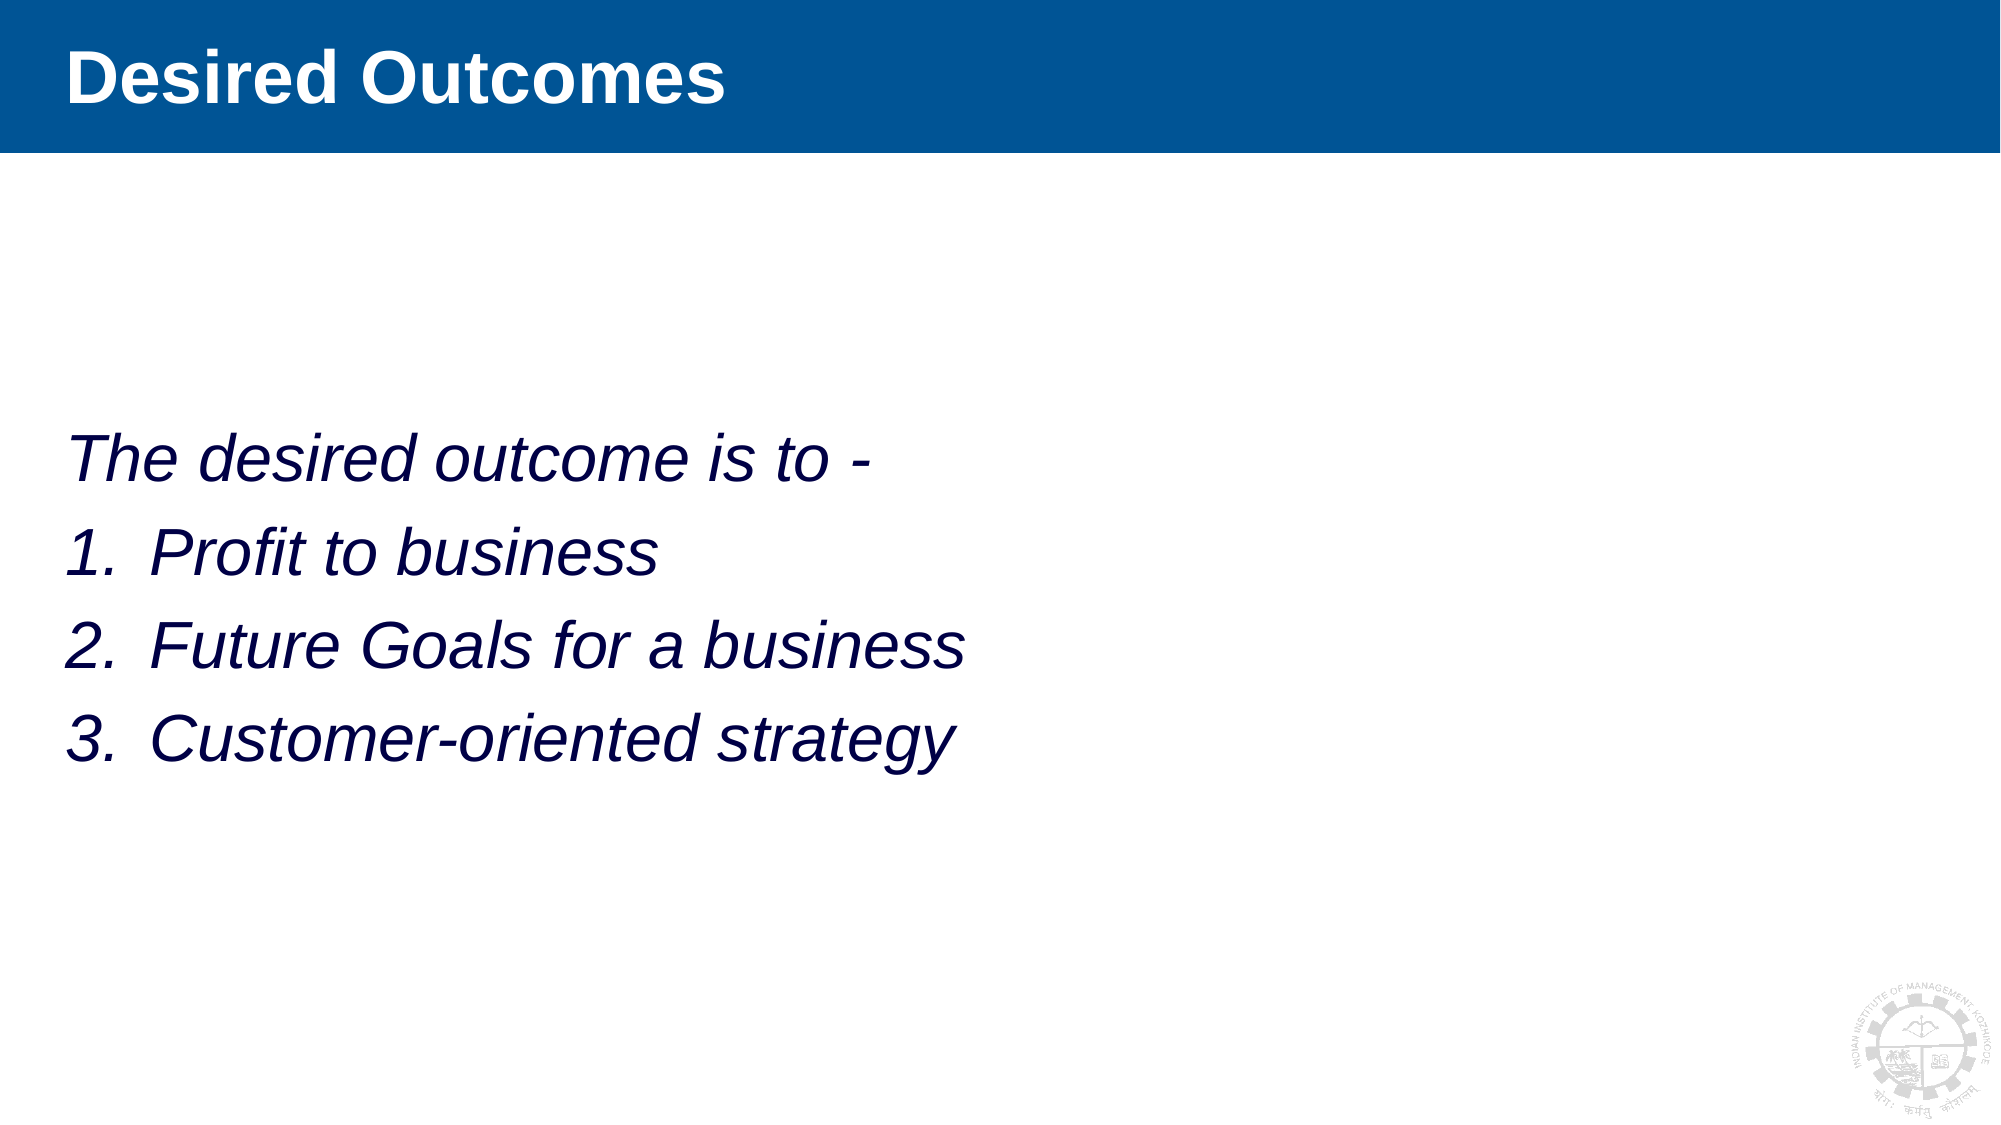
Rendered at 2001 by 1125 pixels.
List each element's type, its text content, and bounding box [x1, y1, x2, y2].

list The desired outcome is to - Profit to business Future Goals for a business Customer-oriented strategy [49, 186, 1847, 1098]
title Desired Outcomes [49, 12, 1959, 136]
